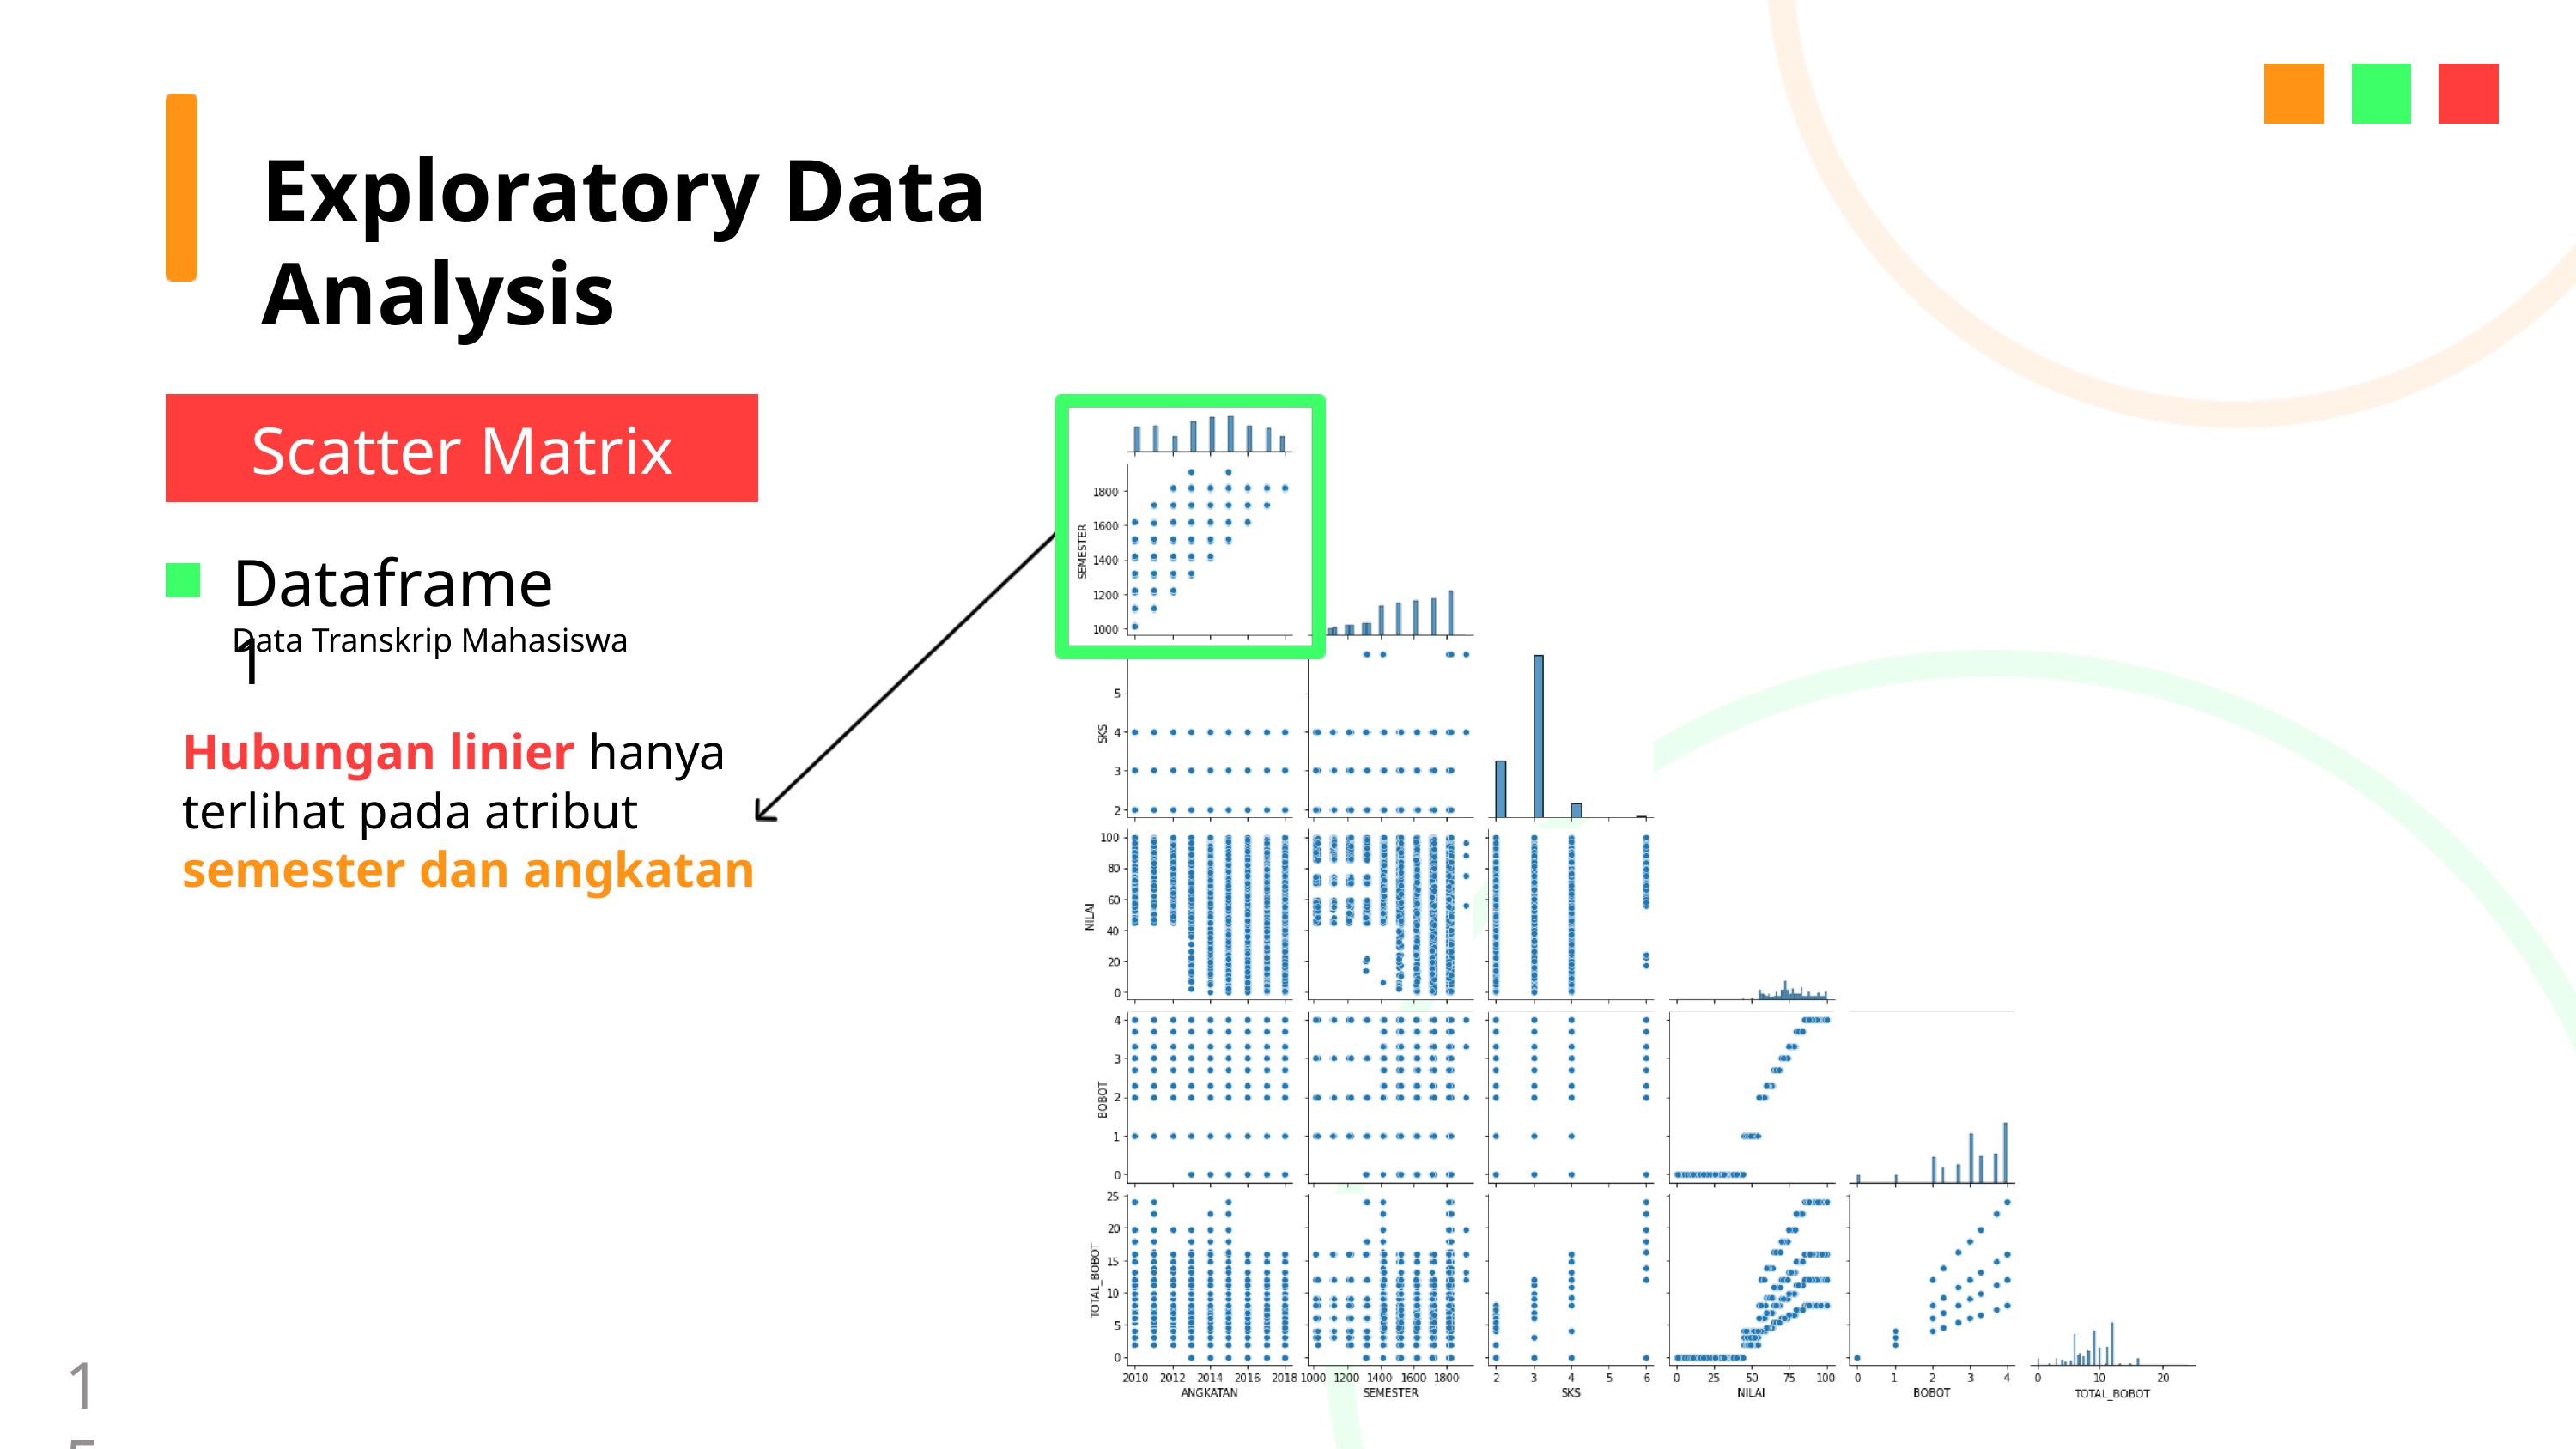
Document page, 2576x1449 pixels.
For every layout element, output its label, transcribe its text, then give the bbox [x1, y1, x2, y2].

picture [755, 0, 2576, 1449]
text_box Hubungan linier hanya terlihat pada atribut semester dan angkatan [182, 719, 815, 907]
text_box Data Transkrip Mahasiswa [232, 619, 638, 659]
picture [166, 94, 197, 282]
text_box Exploratory Data Analysis [261, 135, 1352, 239]
text_box Dataframe 1 [232, 542, 608, 619]
picture [166, 563, 200, 597]
picture [166, 394, 758, 502]
text_box 15 [64, 1343, 138, 1422]
